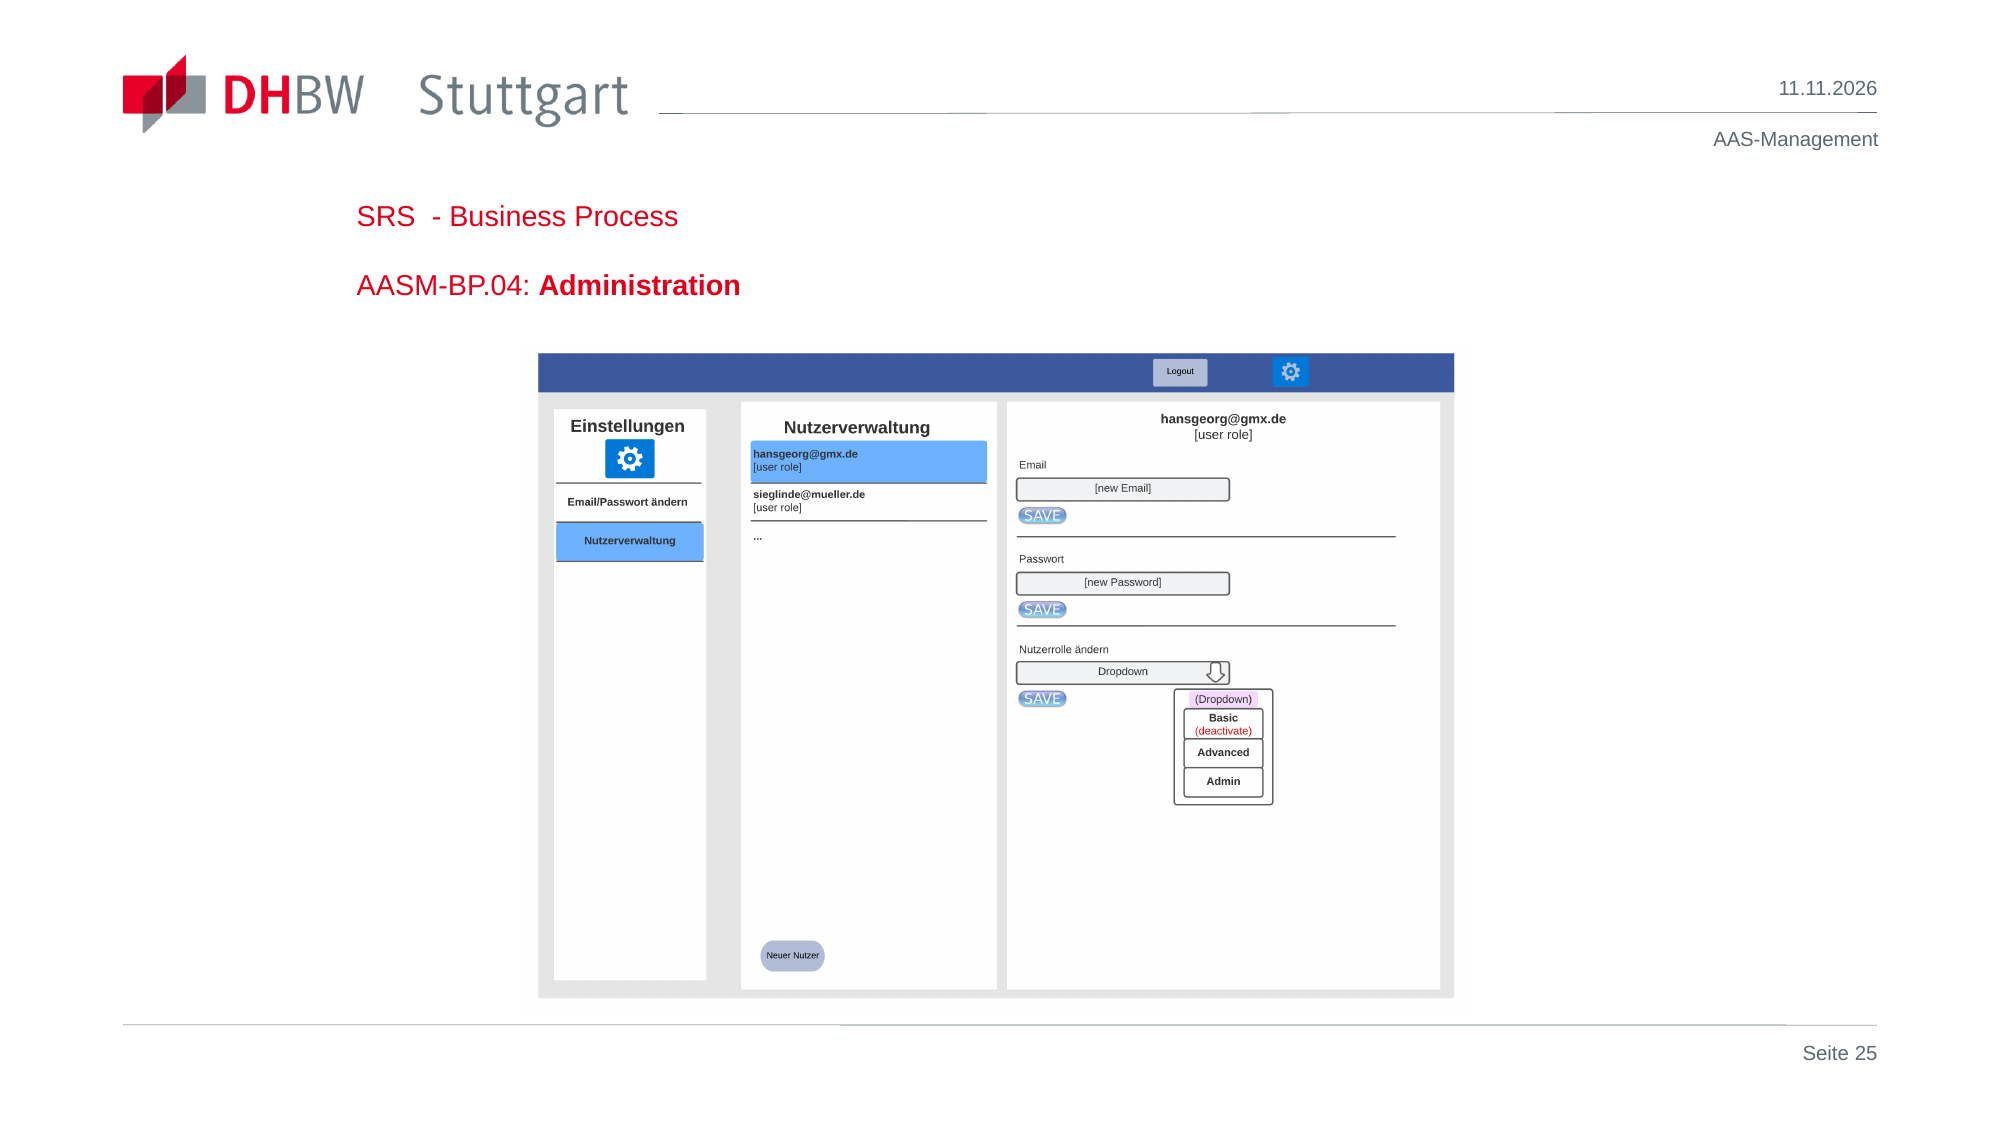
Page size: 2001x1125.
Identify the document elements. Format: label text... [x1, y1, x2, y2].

slide_number Seite 25 [1707, 1033, 1893, 1108]
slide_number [1494, 67, 1893, 114]
picture [525, 343, 1476, 1020]
picture [123, 55, 630, 133]
text_box SRS - Business Process AASM-BP.04: Administration [341, 190, 1660, 311]
